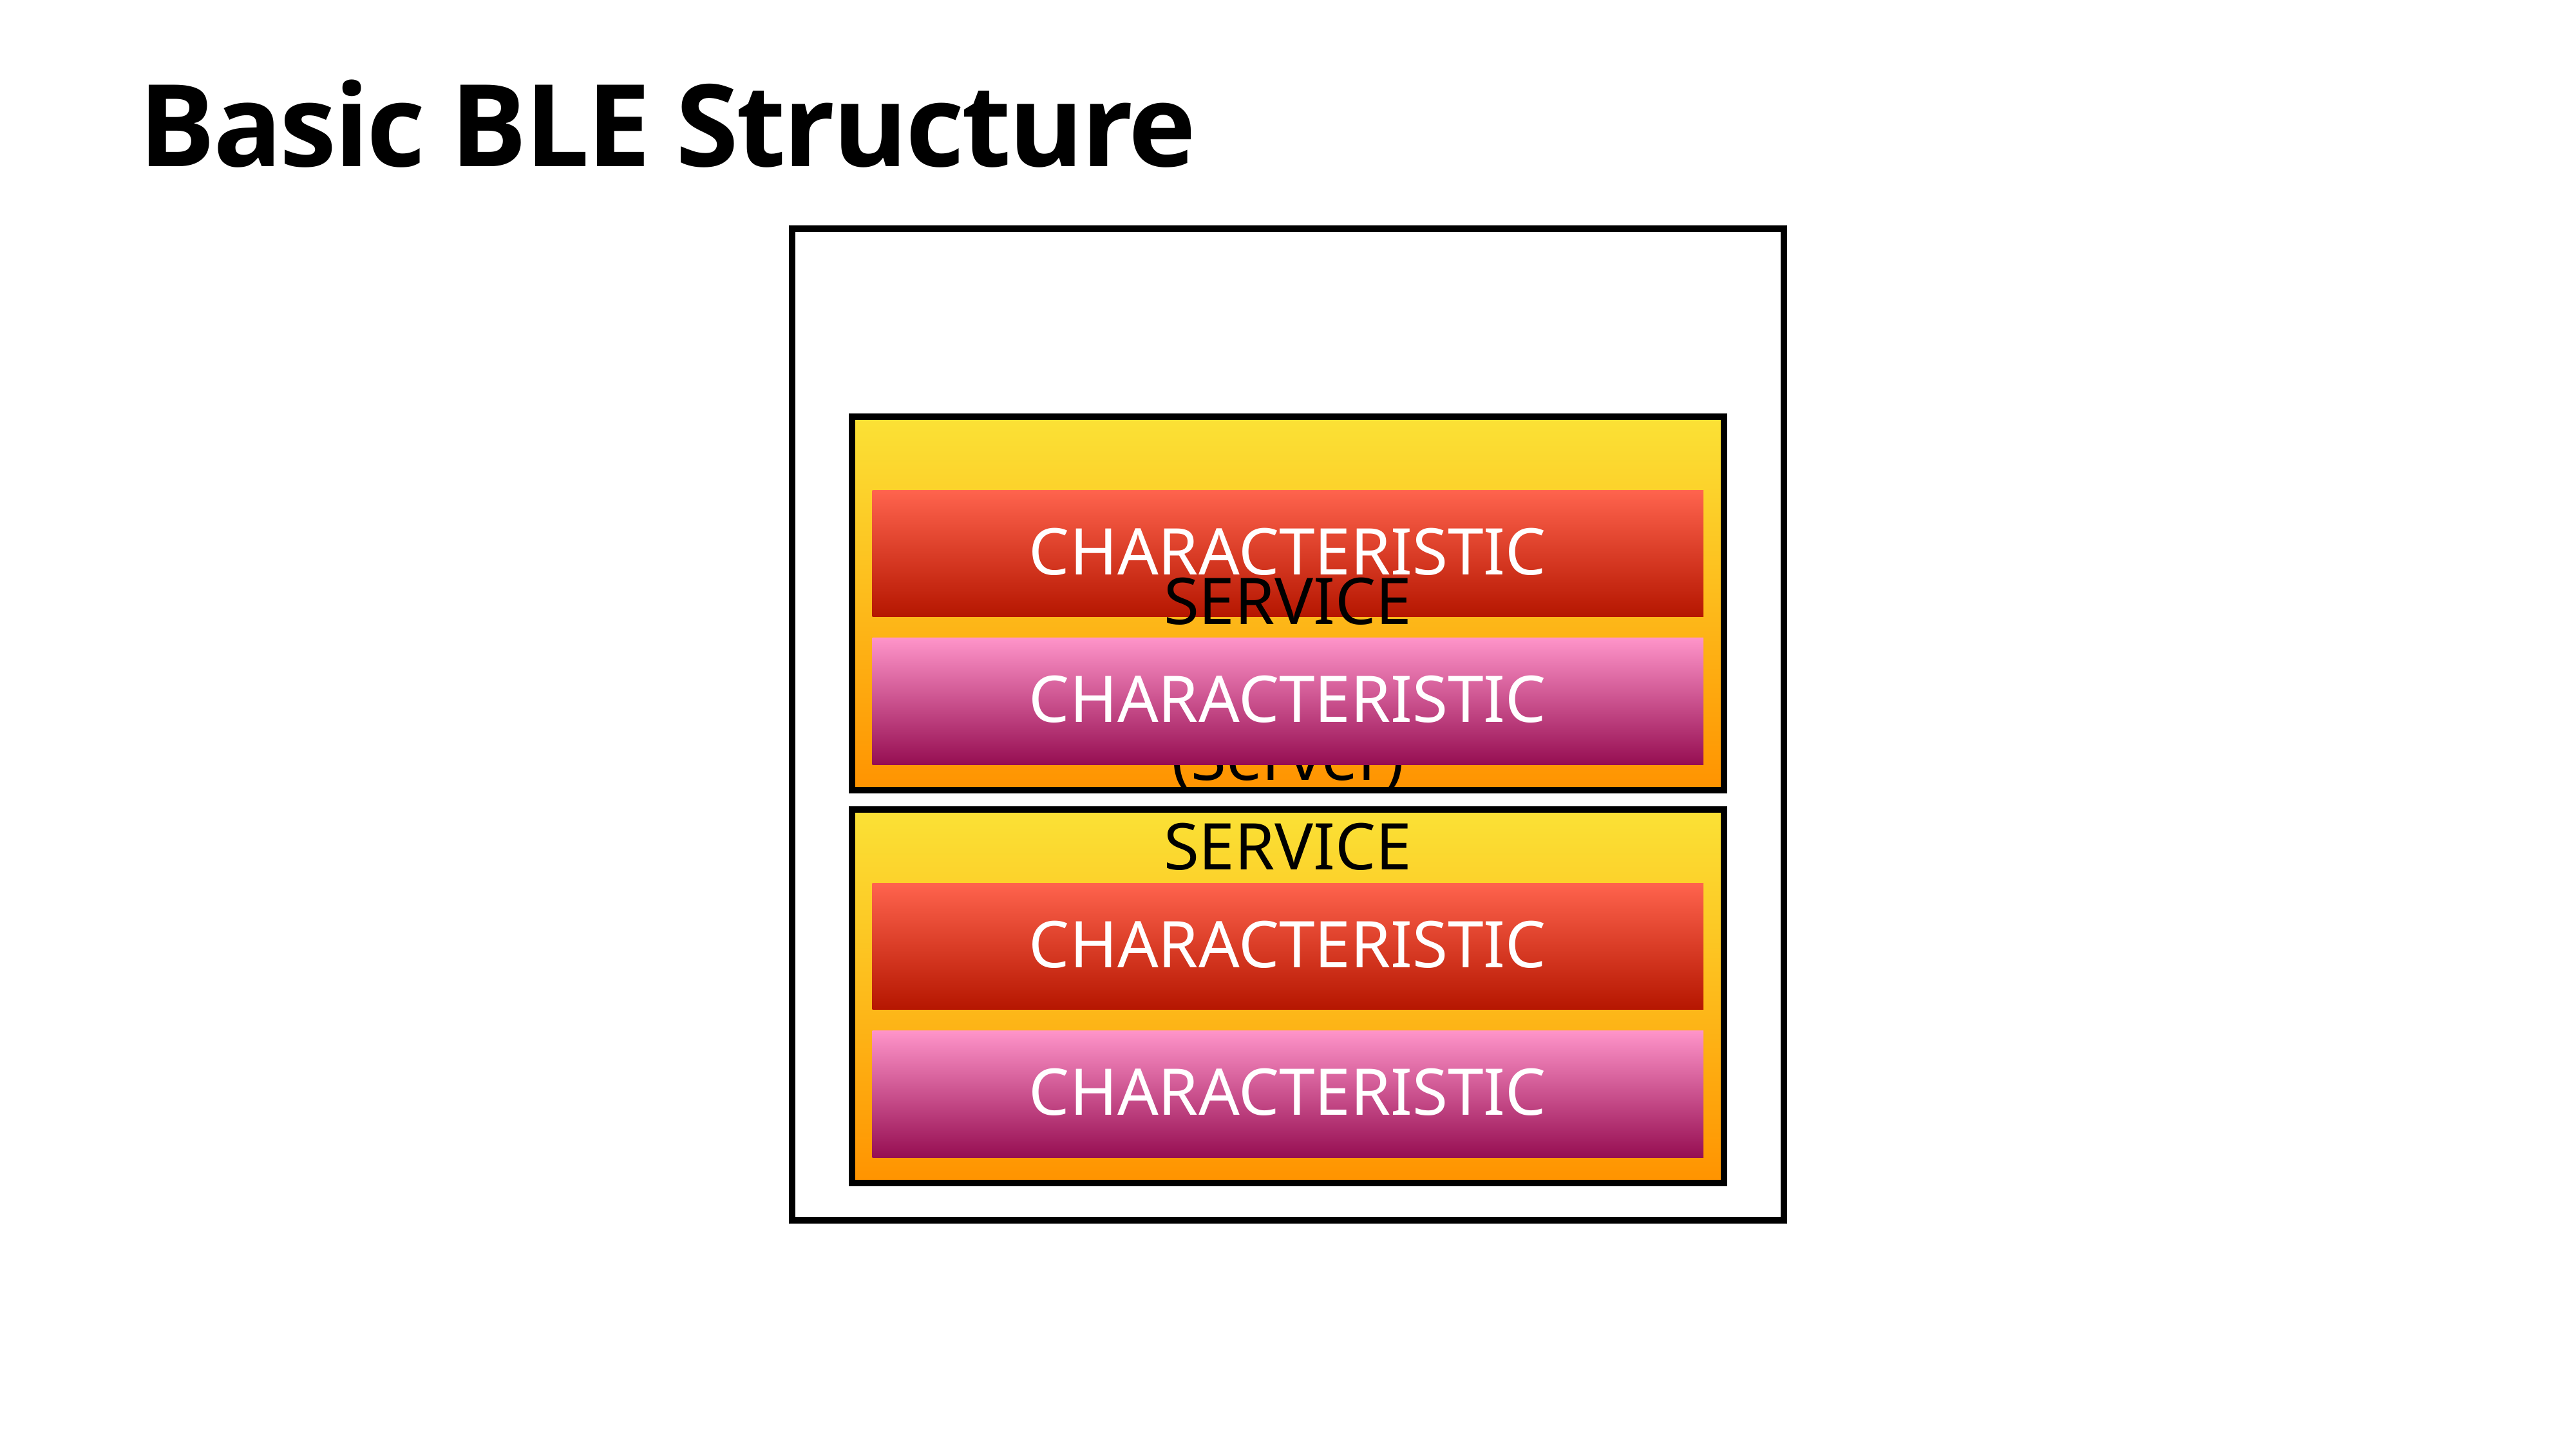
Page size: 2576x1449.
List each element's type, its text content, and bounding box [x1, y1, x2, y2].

text_box [791, 228, 1785, 1221]
title Basic BLE Structure [133, 73, 2360, 225]
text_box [851, 806, 1725, 1184]
text_box CHARACTERISTIC [1023, 661, 1553, 742]
text_box [872, 638, 1704, 765]
text_box [852, 416, 1724, 791]
text_box [872, 490, 1704, 617]
text_box SERVICE [1158, 563, 1418, 638]
text_box CHARACTERISTIC [1023, 513, 1553, 594]
text_box PERIPHERAL (Server) [1095, 765, 1481, 800]
